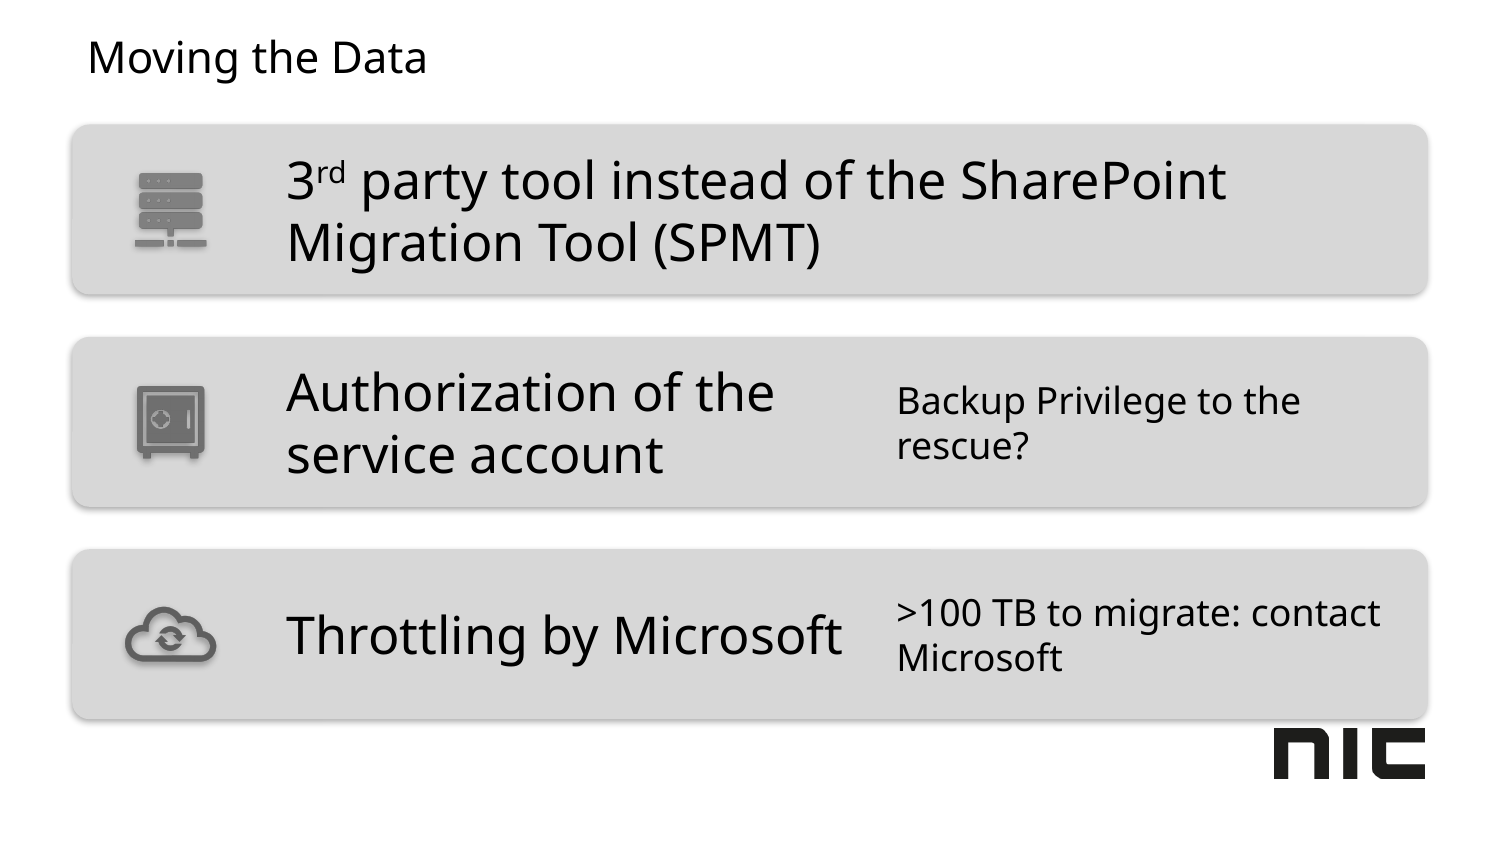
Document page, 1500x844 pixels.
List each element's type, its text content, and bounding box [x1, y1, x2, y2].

picture [0, 0, 1500, 844]
title Moving the Data [71, 22, 1428, 91]
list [72, 124, 1429, 720]
